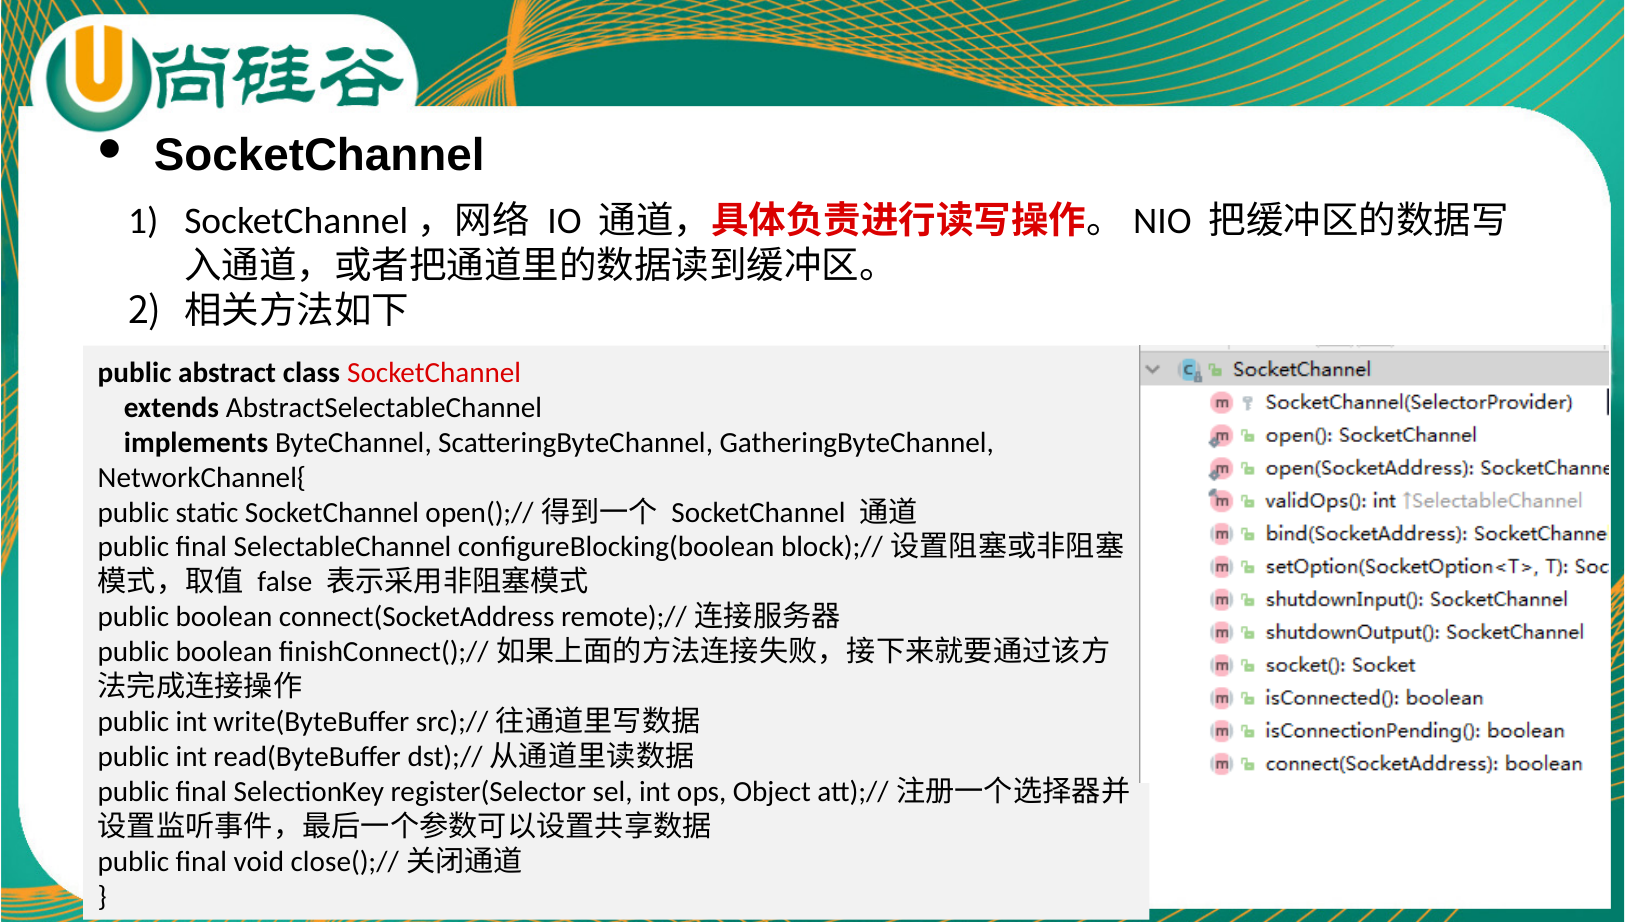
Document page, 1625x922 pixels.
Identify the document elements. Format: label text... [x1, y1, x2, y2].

picture [0, 0, 1625, 922]
text_box SocketChannel [82, 123, 1375, 188]
text_box public abstract class SocketChannel extends AbstractSelectableChannel implements ByteChannel, ScatteringByteChannel, GatheringByteChannel, NetworkChannel{ public static SocketChannel open();//得到一个 SocketChannel 通道 public final SelectableChannel configureBlocking(boolean block);//设置阻塞或非阻塞模式，取值 false 表示采用非阻塞模式 public boolean connect(SocketAddress remote);//连接服务器 public boolean finishConnect();//如果上面的方法连接失败，接下来就要通过该方法完成连接操作 public int write(ByteBuffer src);//往通道里写数据 public int read(ByteBuffer dst);//从通道里读数据 public final SelectionKey register(Selector sel, int ops, Object att);//注册一个选择器并设置监听事件，最后一个参数可以设置共享数据 public final void close();//关闭通道 } [83, 345, 1150, 920]
text_box SocketChannel，网络 IO 通道，具体负责进行读写操作。NIO 把缓冲区的数据写入通道，或者把通道里的数据读到缓冲区。 相关方法如下 [113, 189, 1560, 345]
